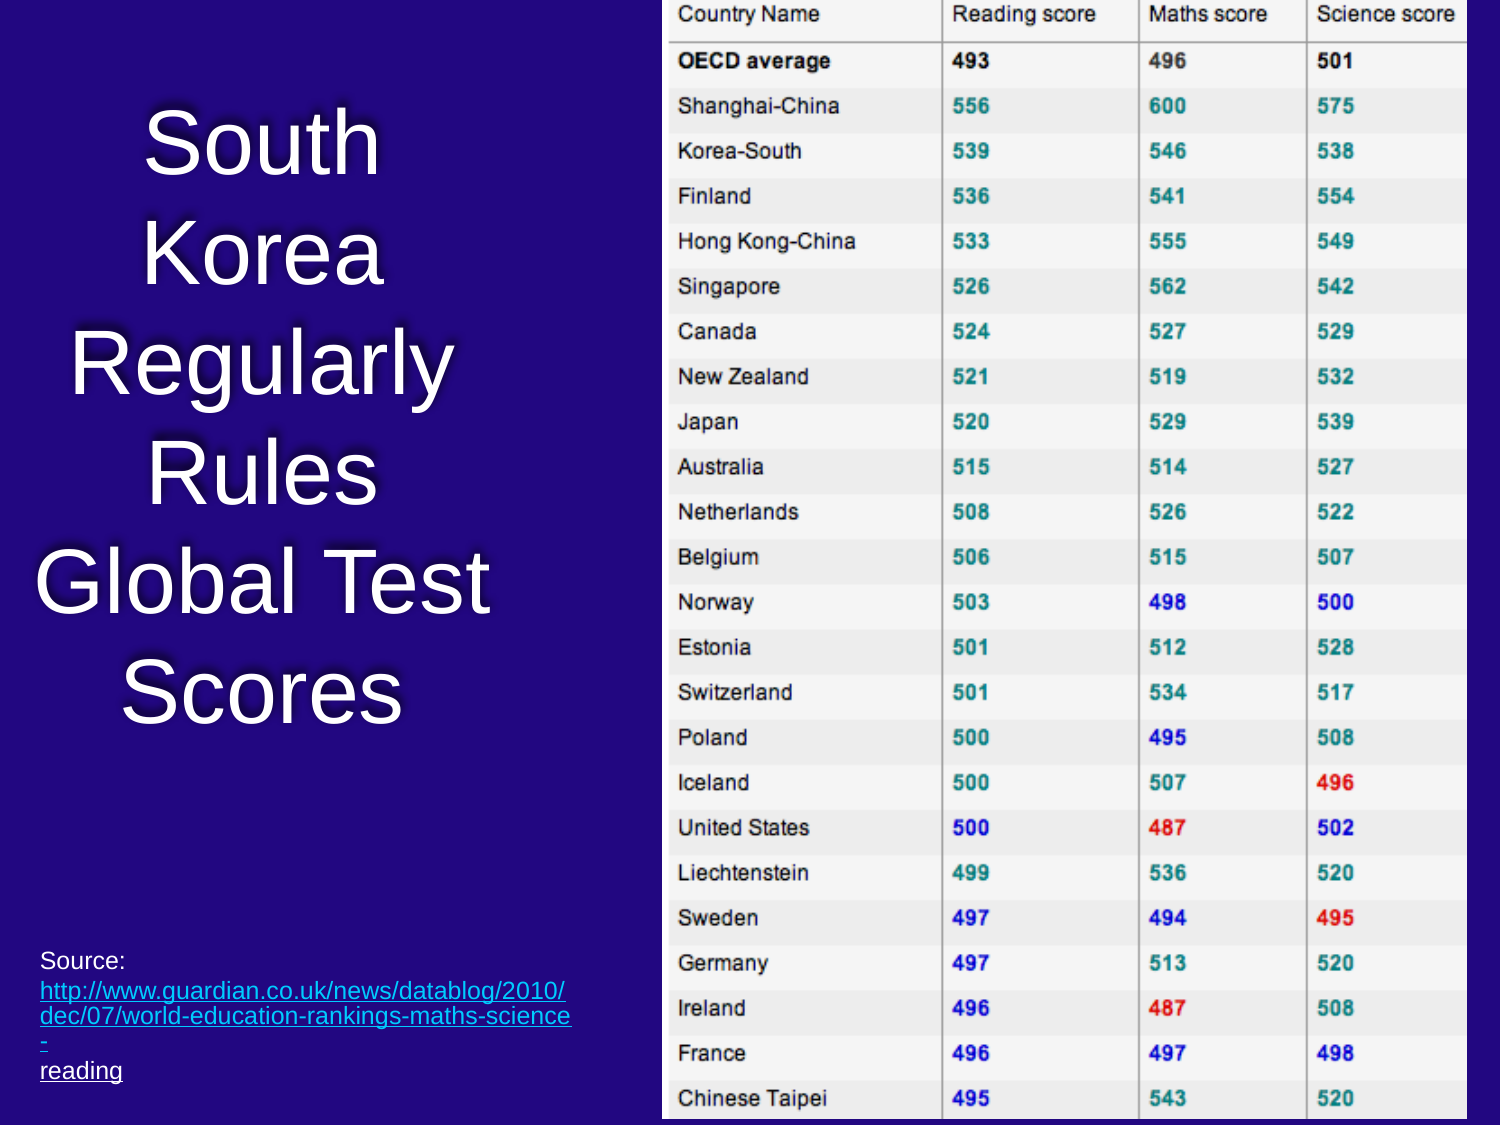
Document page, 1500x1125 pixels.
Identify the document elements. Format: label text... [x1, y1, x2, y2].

picture [662, 0, 1467, 1120]
title South Korea Regularly Rules Global Test Scores [12, 62, 513, 763]
text_box Source: http://www.guardian.co.uk/news/datablog/2010/dec/07/world-education-rankings-maths-science-reading [24, 937, 588, 1043]
